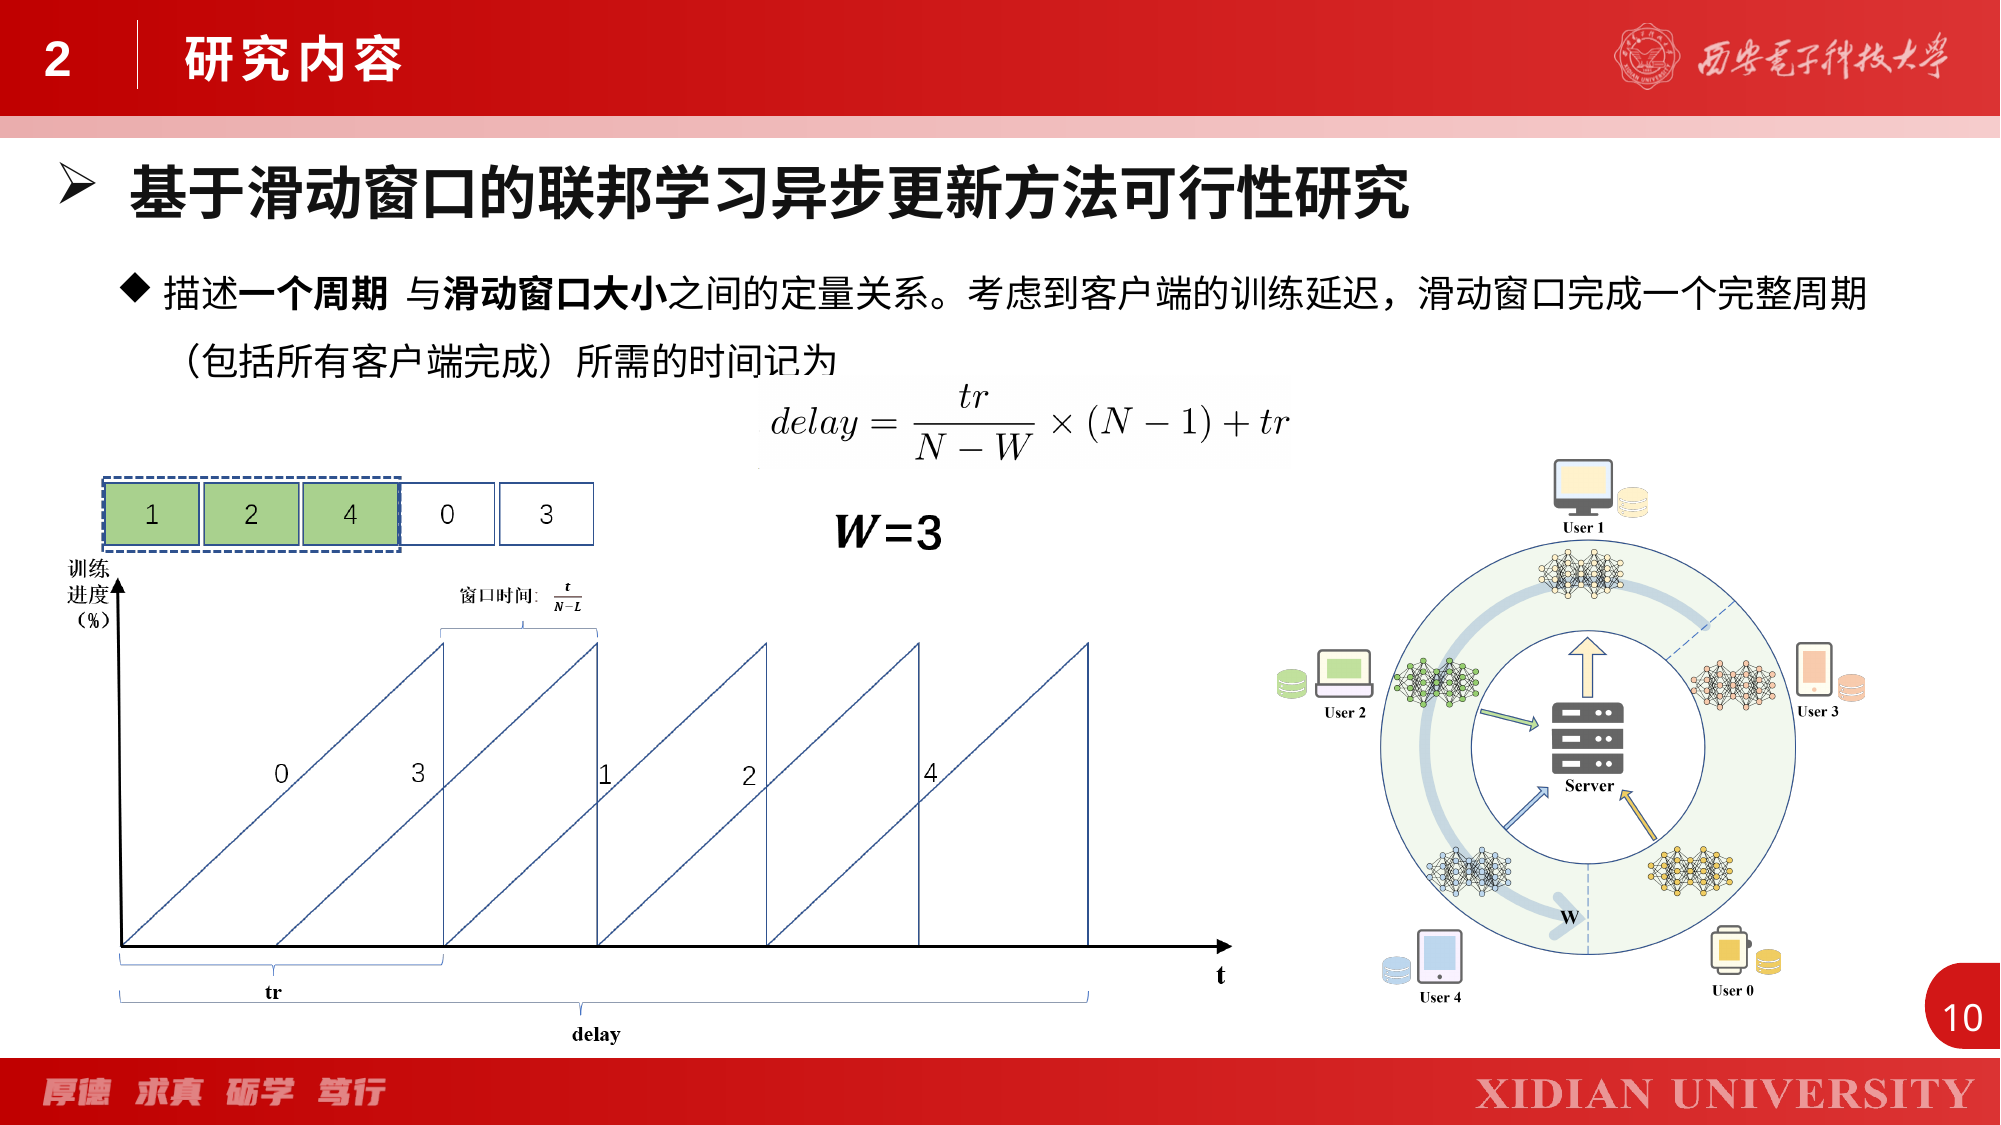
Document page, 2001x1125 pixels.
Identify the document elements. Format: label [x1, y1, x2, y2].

picture [53, 476, 1248, 1059]
text_box [21, 22, 1975, 1125]
picture [758, 375, 1865, 1015]
text_box [0, 0, 2000, 1125]
